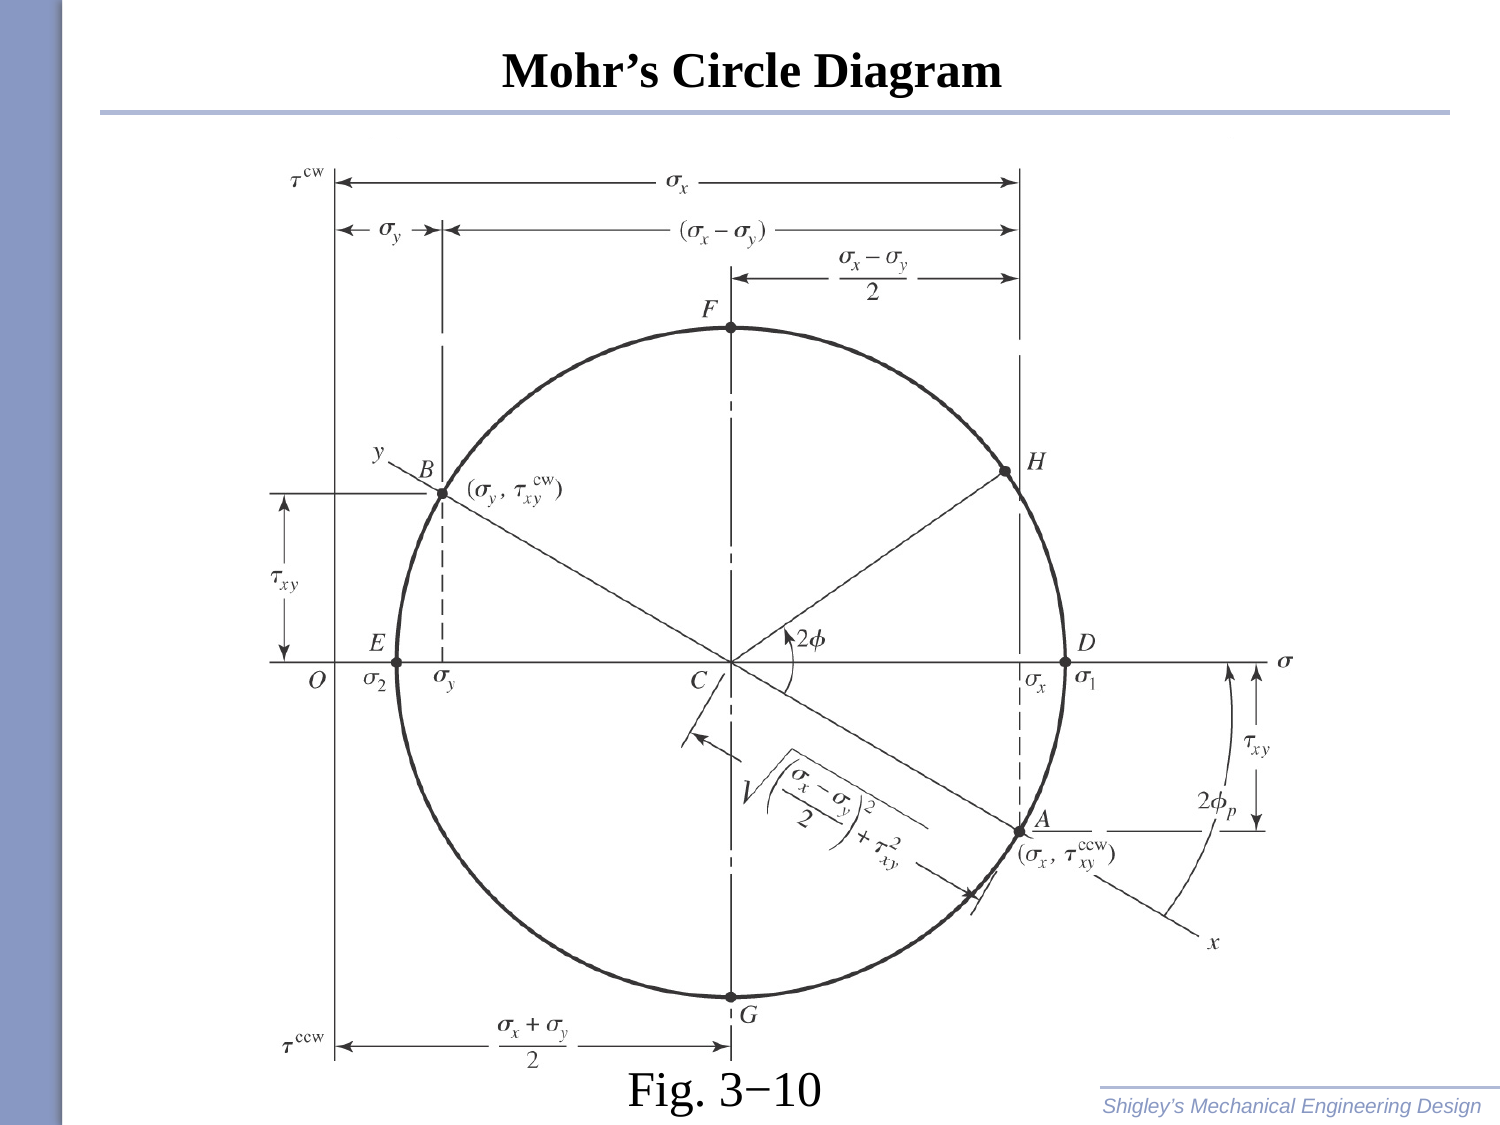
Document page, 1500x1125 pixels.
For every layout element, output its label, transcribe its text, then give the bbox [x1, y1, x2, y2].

picture [261, 137, 1301, 1076]
text_box Fig. 3−10 [612, 1085, 863, 1124]
footer Shigley’s Mechanical Engineering Design [1087, 1074, 1500, 1125]
title Mohr’s Circle Diagram [137, 30, 1368, 106]
